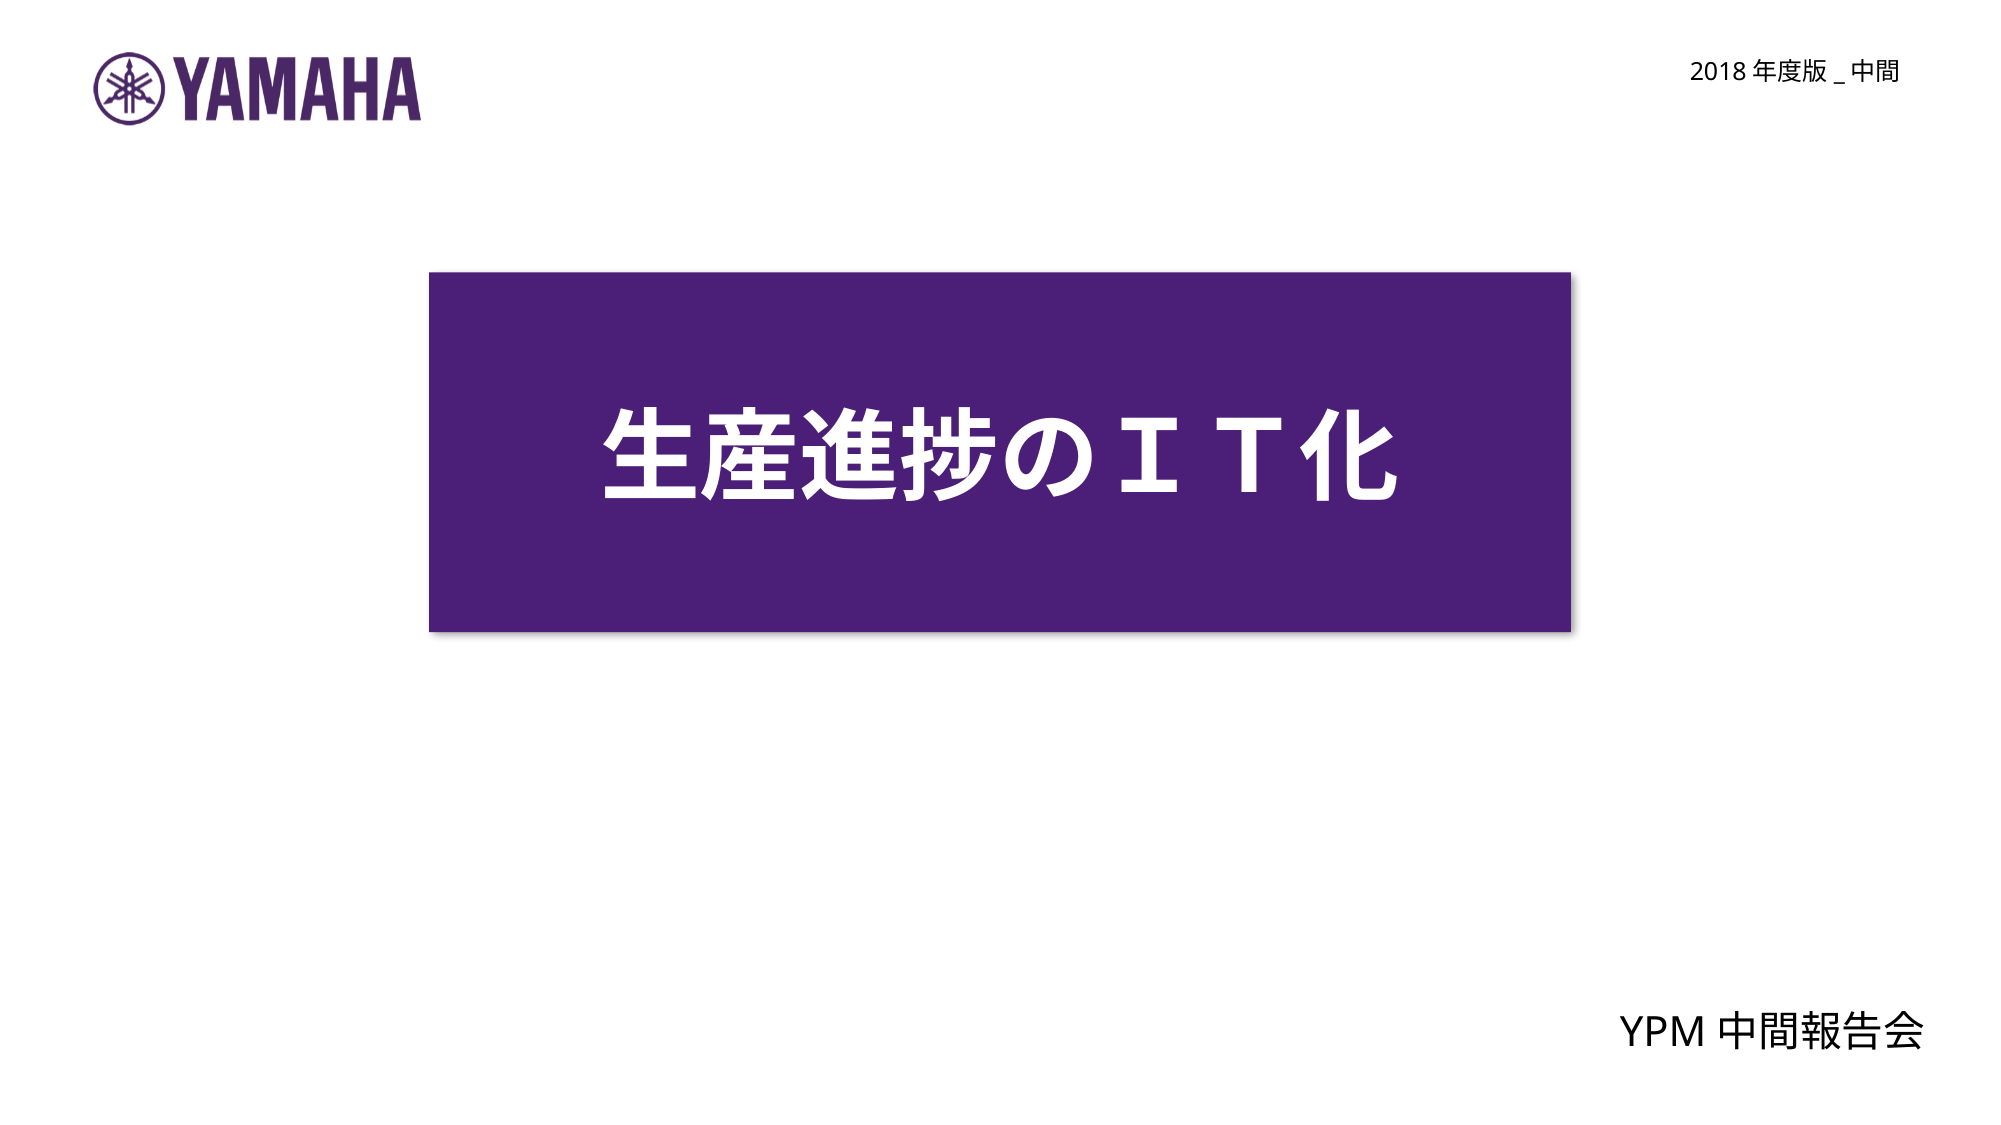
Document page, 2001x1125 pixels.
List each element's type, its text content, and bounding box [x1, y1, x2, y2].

picture [87, 49, 430, 128]
list YPM中間報告会 [1327, 995, 1941, 1065]
title 生産進捗のＩＴ化 [429, 272, 1571, 632]
list 2018年度版_中間 [1656, 42, 1916, 98]
